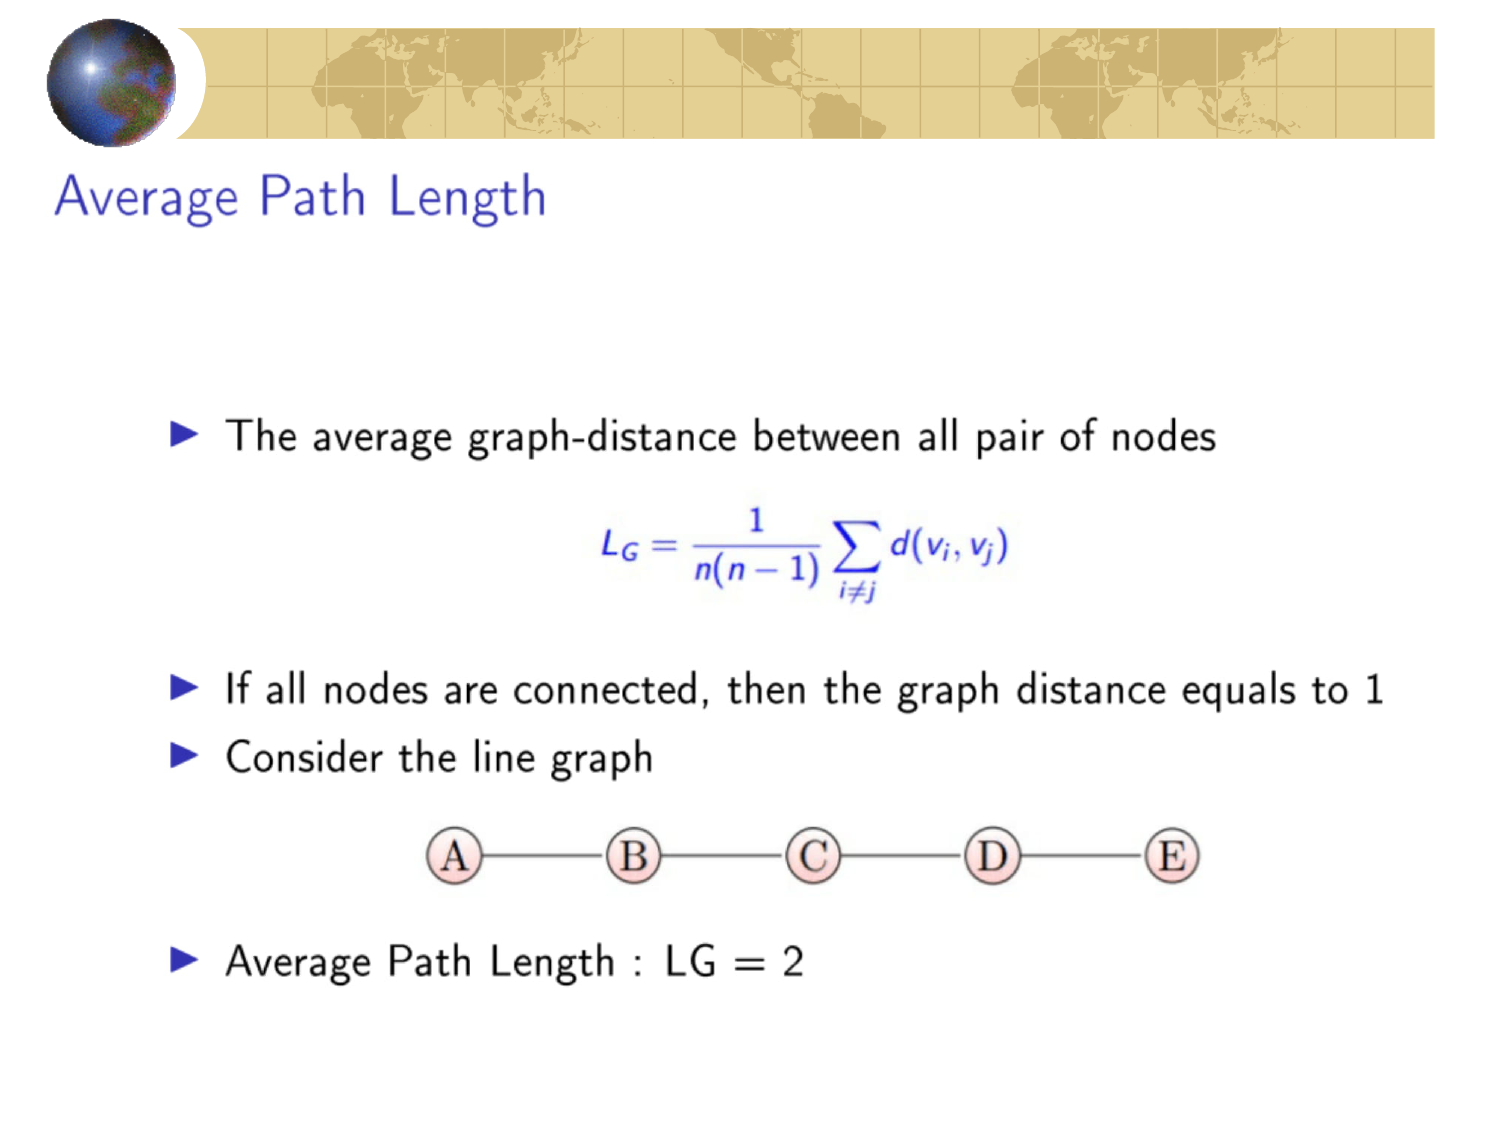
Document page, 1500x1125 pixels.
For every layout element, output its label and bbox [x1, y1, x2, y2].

picture [42, 14, 190, 151]
picture [40, 152, 1417, 1068]
